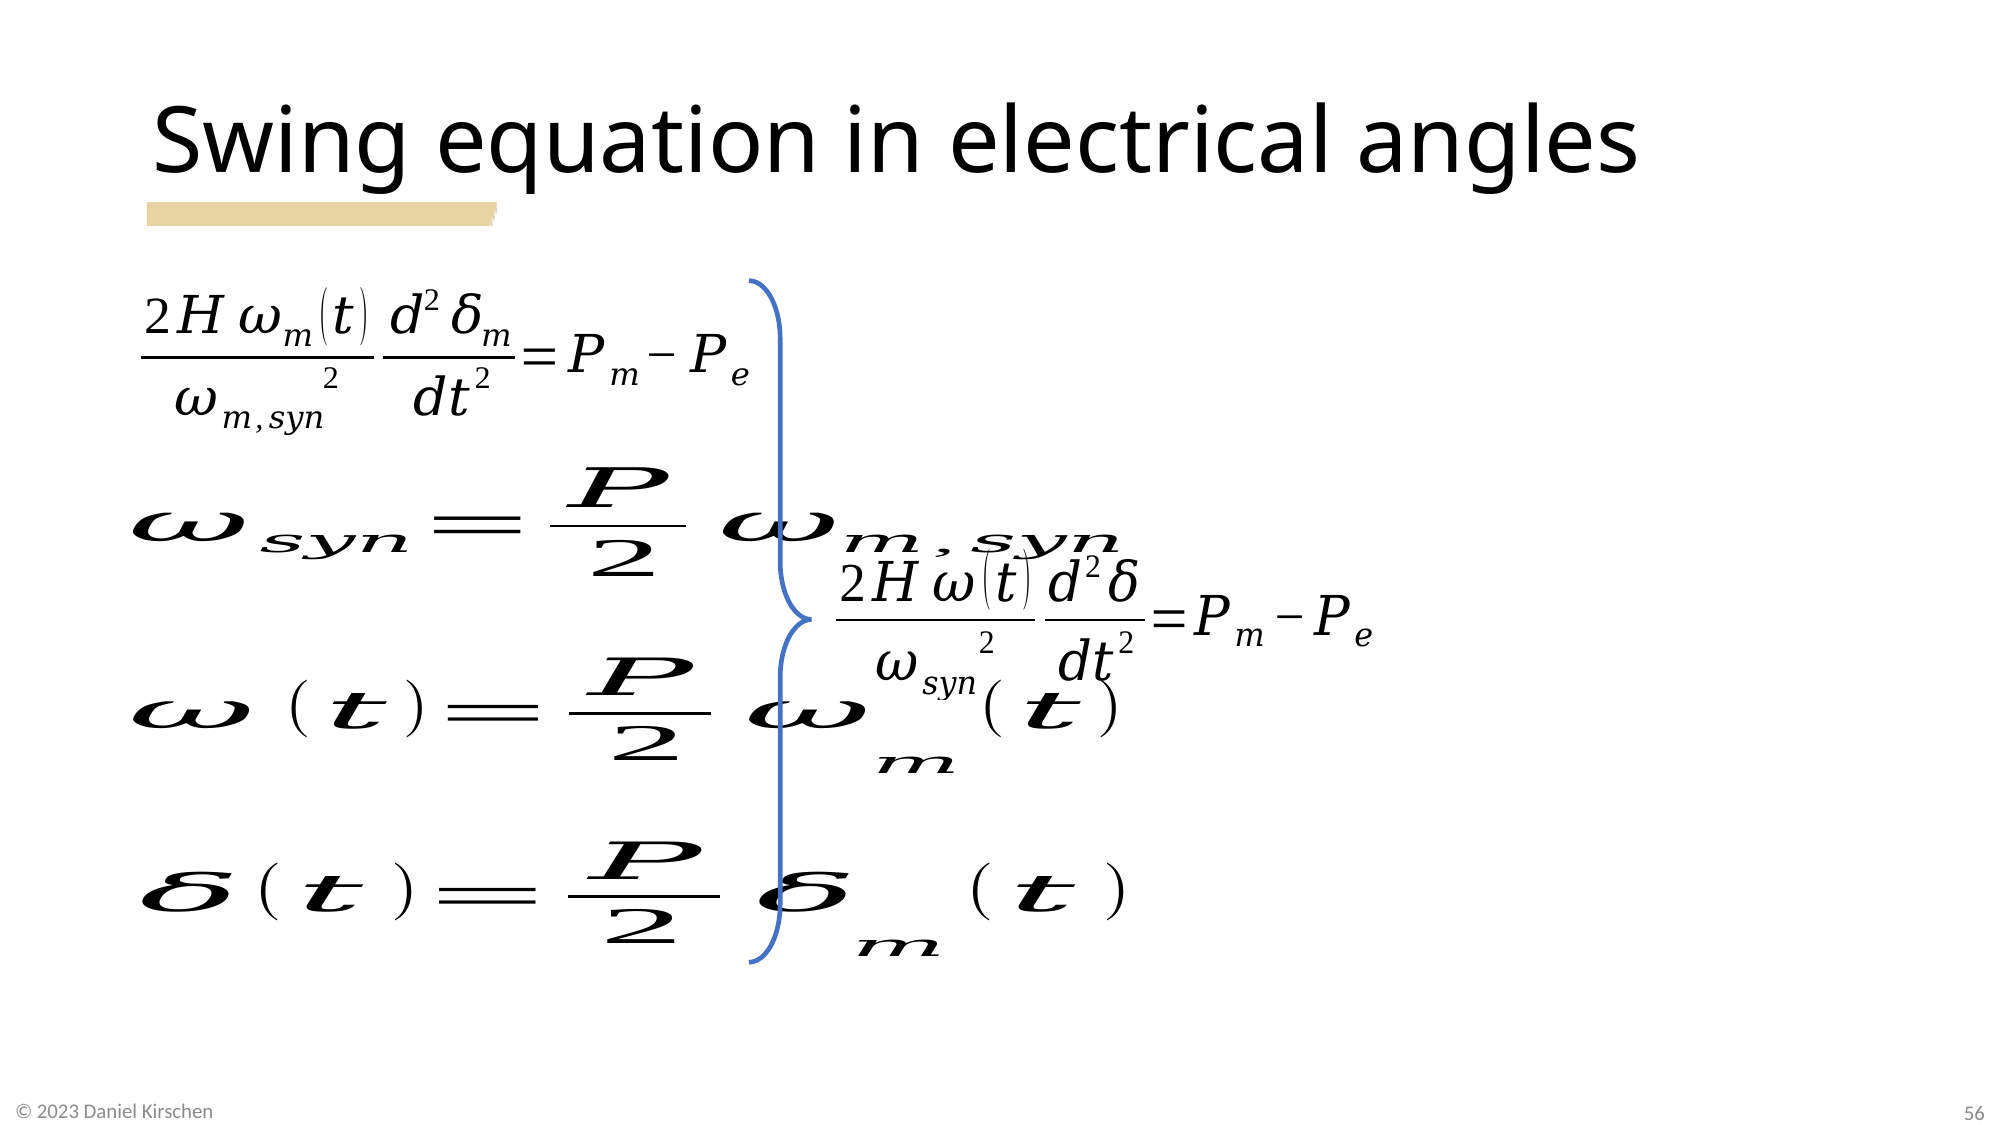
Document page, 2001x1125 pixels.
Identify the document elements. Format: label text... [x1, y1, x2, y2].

title Swing equation in electrical angles [137, 59, 1863, 226]
slide_number 56 [1550, 1088, 2000, 1125]
text_box [748, 280, 812, 963]
slide_number © 2023 Daniel Kirschen [0, 1094, 546, 1125]
